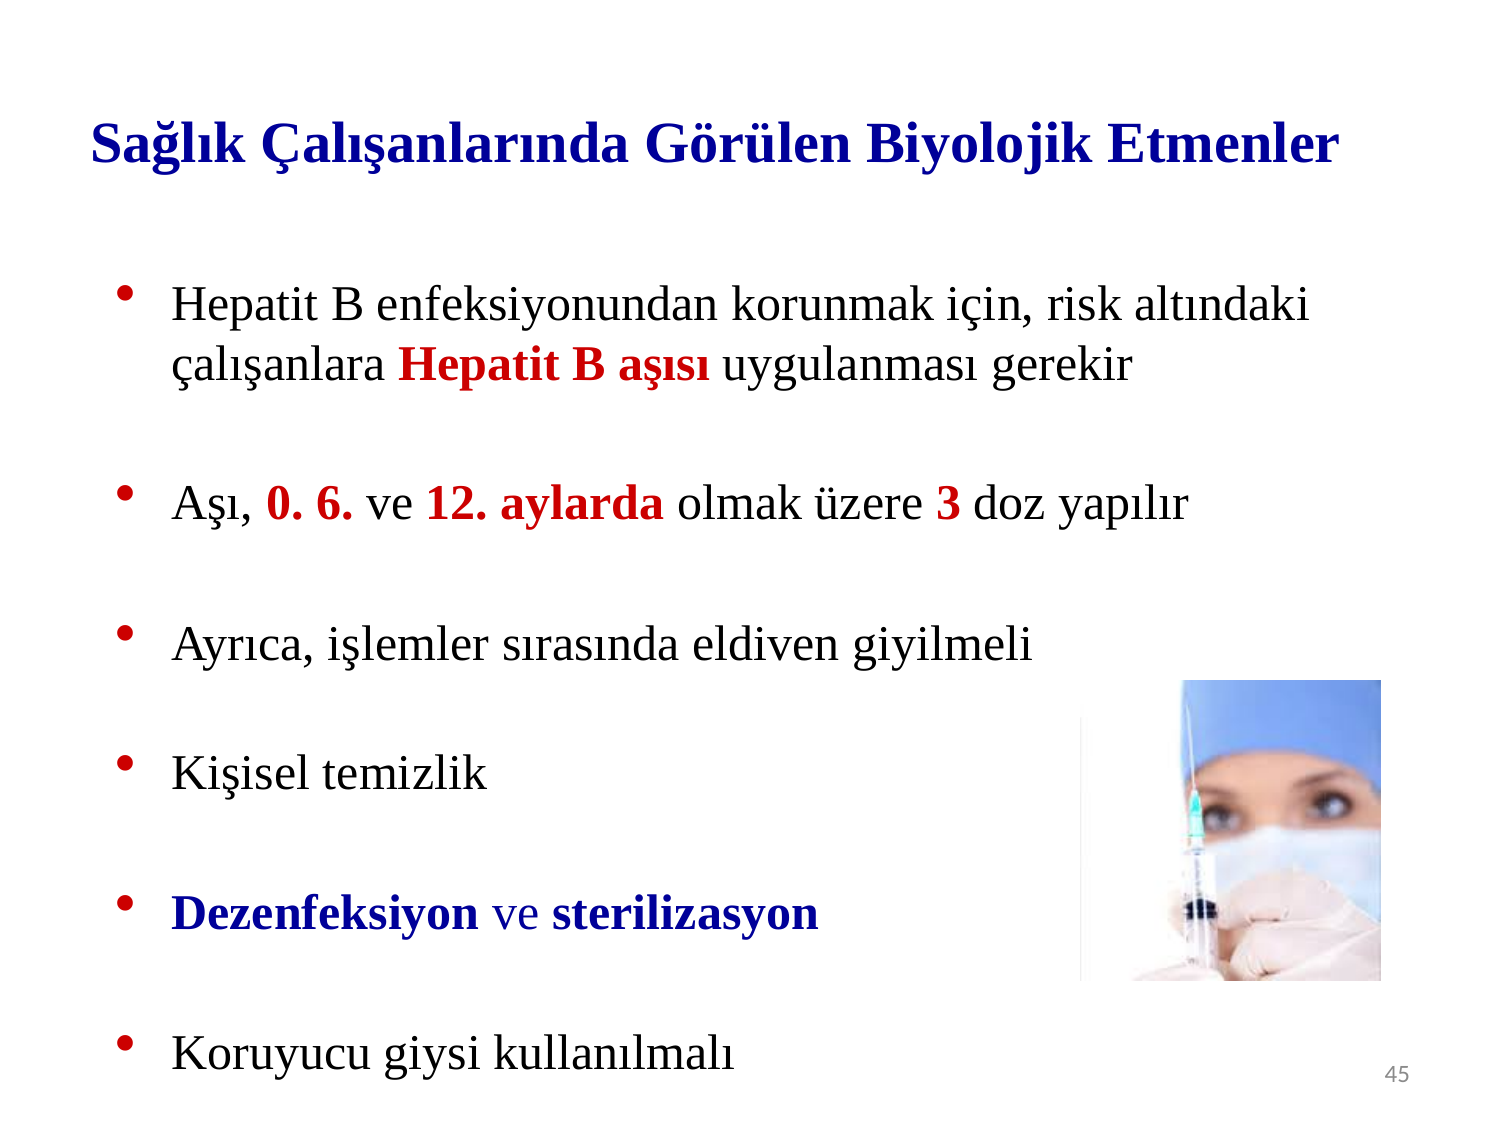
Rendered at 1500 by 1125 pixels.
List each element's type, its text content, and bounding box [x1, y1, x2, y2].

picture [1080, 680, 1381, 981]
title Sağlık Çalışanlarında Görülen Biyolojik Etmenler [75, 45, 1425, 233]
list Hepatit B enfeksiyonundan korunmak için, risk altındaki çalışanlara Hepatit B aşısı uygulanması gerekir Aşı, 0. 6. ve 12. aylarda olmak üzere 3 doz yapılır Ayrıca, işlemler sırasında eldiven giyilmeli Kişisel temizlik Dezenfeksiyon ve sterilizasyon Koruyucu giysi kullanılmalı [100, 262, 1500, 1125]
